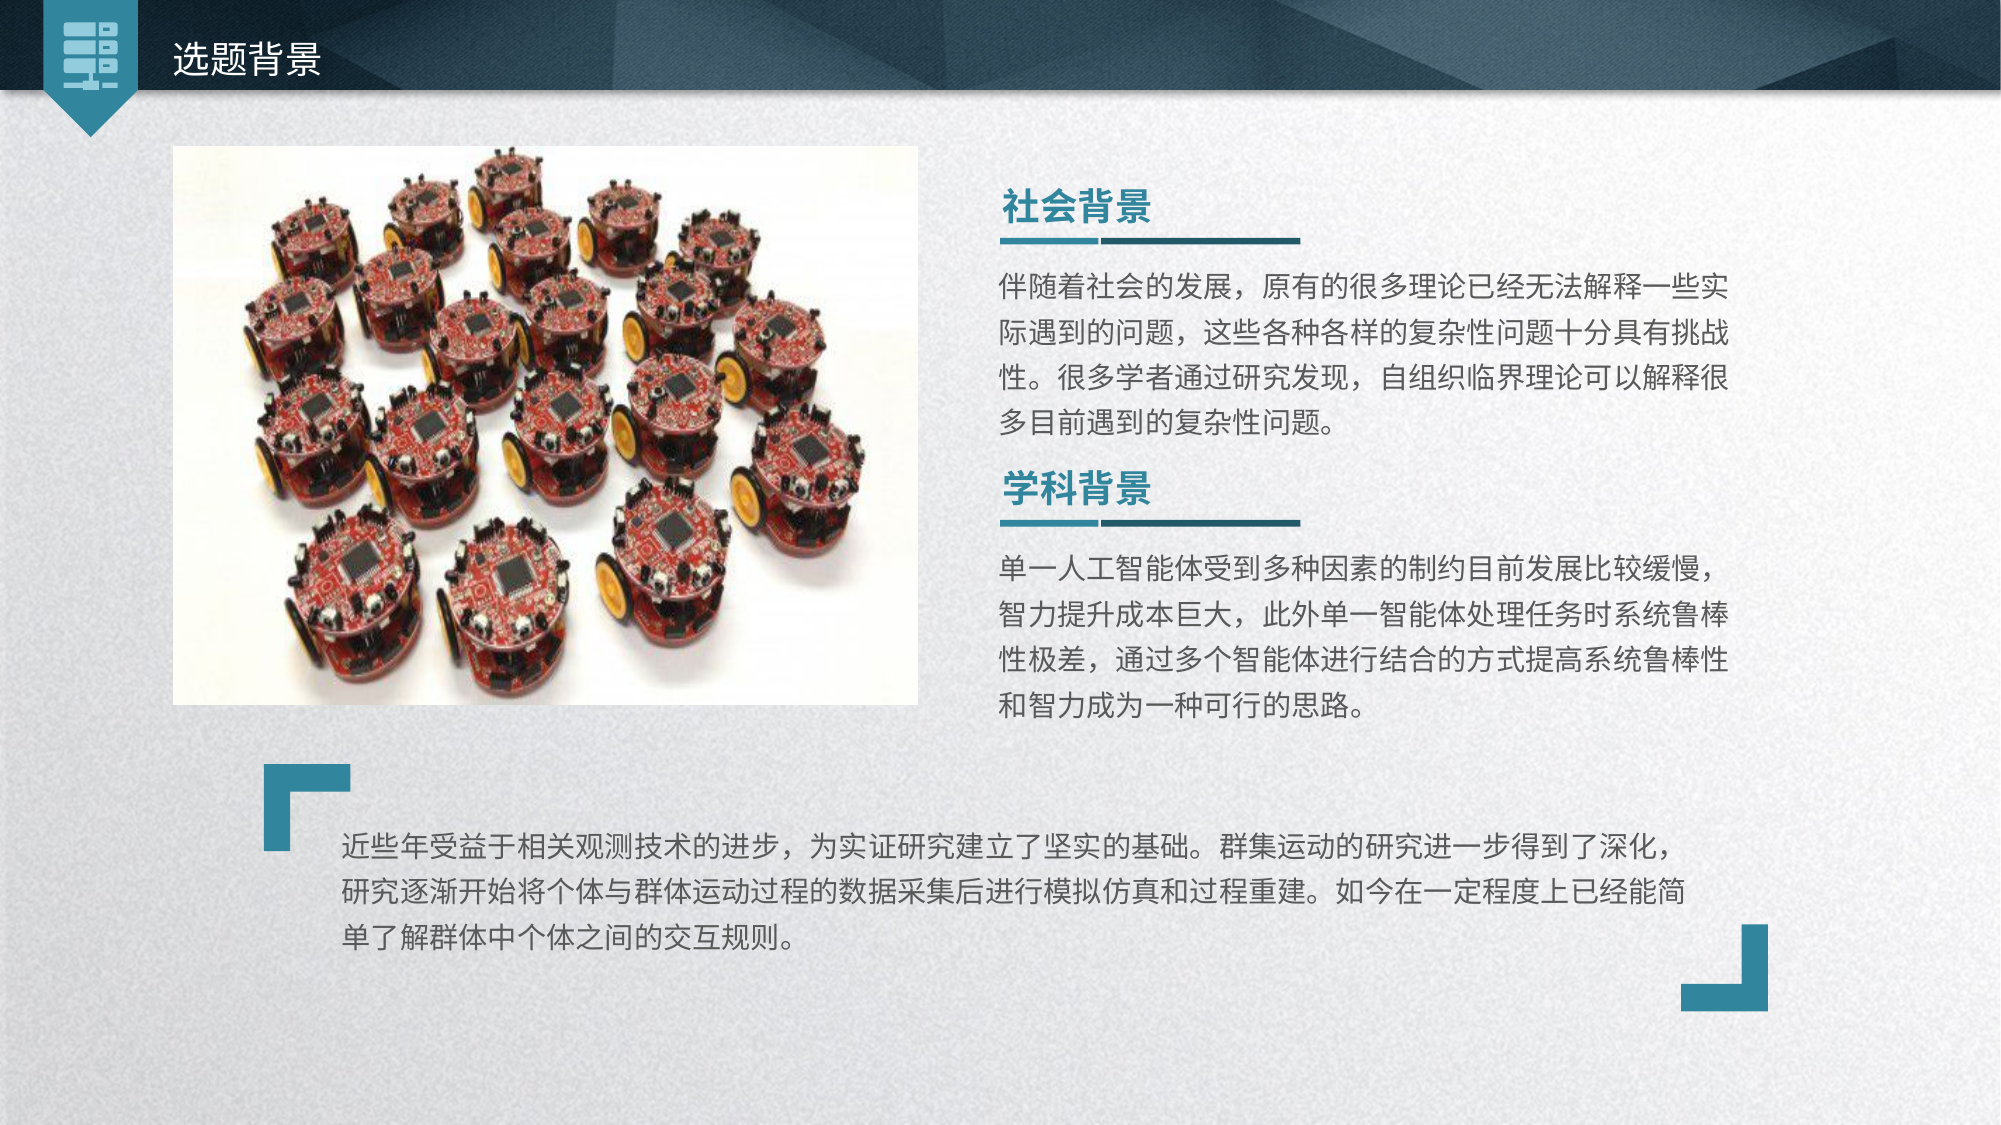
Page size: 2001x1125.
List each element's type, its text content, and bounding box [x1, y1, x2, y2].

text_box 社会背景 [991, 177, 1164, 234]
text_box 伴随着社会的发展，原有的很多理论已经无法解释一些实际遇到的问题，这些各种各样的复杂性问题十分具有挑战性。很多学者通过研究发现，自组织临界理论可以解释很多目前遇到的复杂性问题。 [987, 252, 1751, 446]
text_box [998, 518, 1099, 529]
text_box [263, 764, 351, 852]
text_box [140, 0, 2001, 92]
text_box [0, 0, 41, 92]
text_box 近些年受益于相关观测技术的进步，为实证研究建立了坚实的基础。群集运动的研究进一步得到了深化，研究逐渐开始将个体与群体运动过程的数据采集后进行模拟仿真和过程重建。如今在一定程度上已经能简单了解群体中个体之间的交互规则。 [326, 810, 1729, 962]
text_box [43, 0, 139, 138]
text_box 单一人工智能体受到多种因素的制约目前发展比较缓慢，智力提升成本巨大，此外单一智能体处理任务时系统鲁棒性极差，通过多个智能体进行结合的方式提高系统鲁棒性和智力成为一种可行的思路。 [987, 534, 1751, 728]
text_box [1099, 236, 1302, 246]
text_box [998, 236, 1099, 246]
text_box 选题背景 [161, 30, 469, 88]
picture [0, 92, 2001, 1125]
text_box [1681, 924, 1768, 1012]
text_box 学科背景 [991, 459, 1164, 516]
text_box [1099, 518, 1302, 529]
